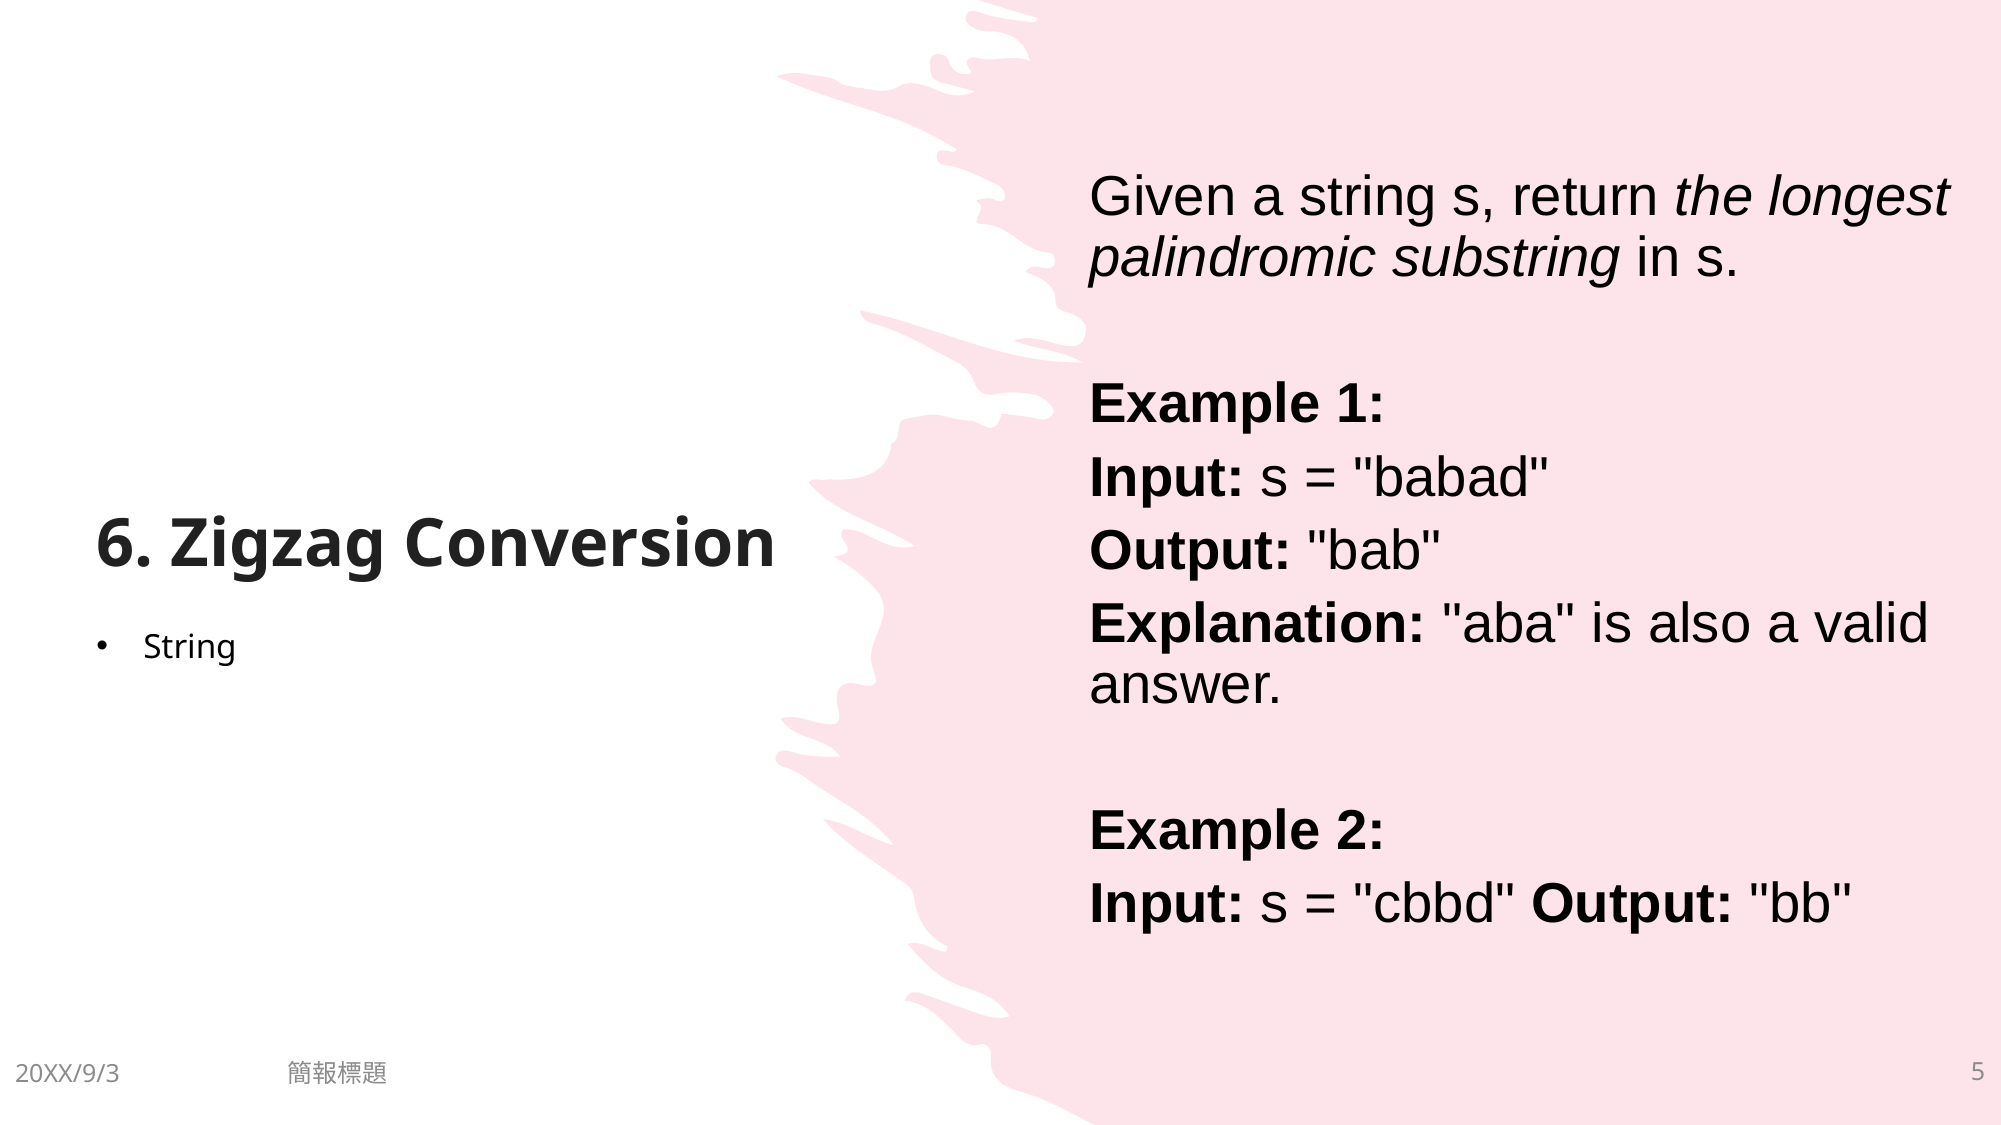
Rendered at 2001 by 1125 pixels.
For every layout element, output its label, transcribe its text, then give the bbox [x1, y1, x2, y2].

title 6. Zigzag Conversion [81, 103, 861, 588]
list String [81, 618, 861, 1023]
list Given a string s, return the longest palindromic substring in s. Example 1: Input: s = "babad" Output: "bab" Explanation: "aba" is also a valid answer. Example 2: Input: s = "cbbd" Output: "bb" [1074, 104, 2000, 1023]
slide_number 5 [1550, 1042, 2000, 1103]
footer 簡報標題 [0, 1042, 675, 1103]
